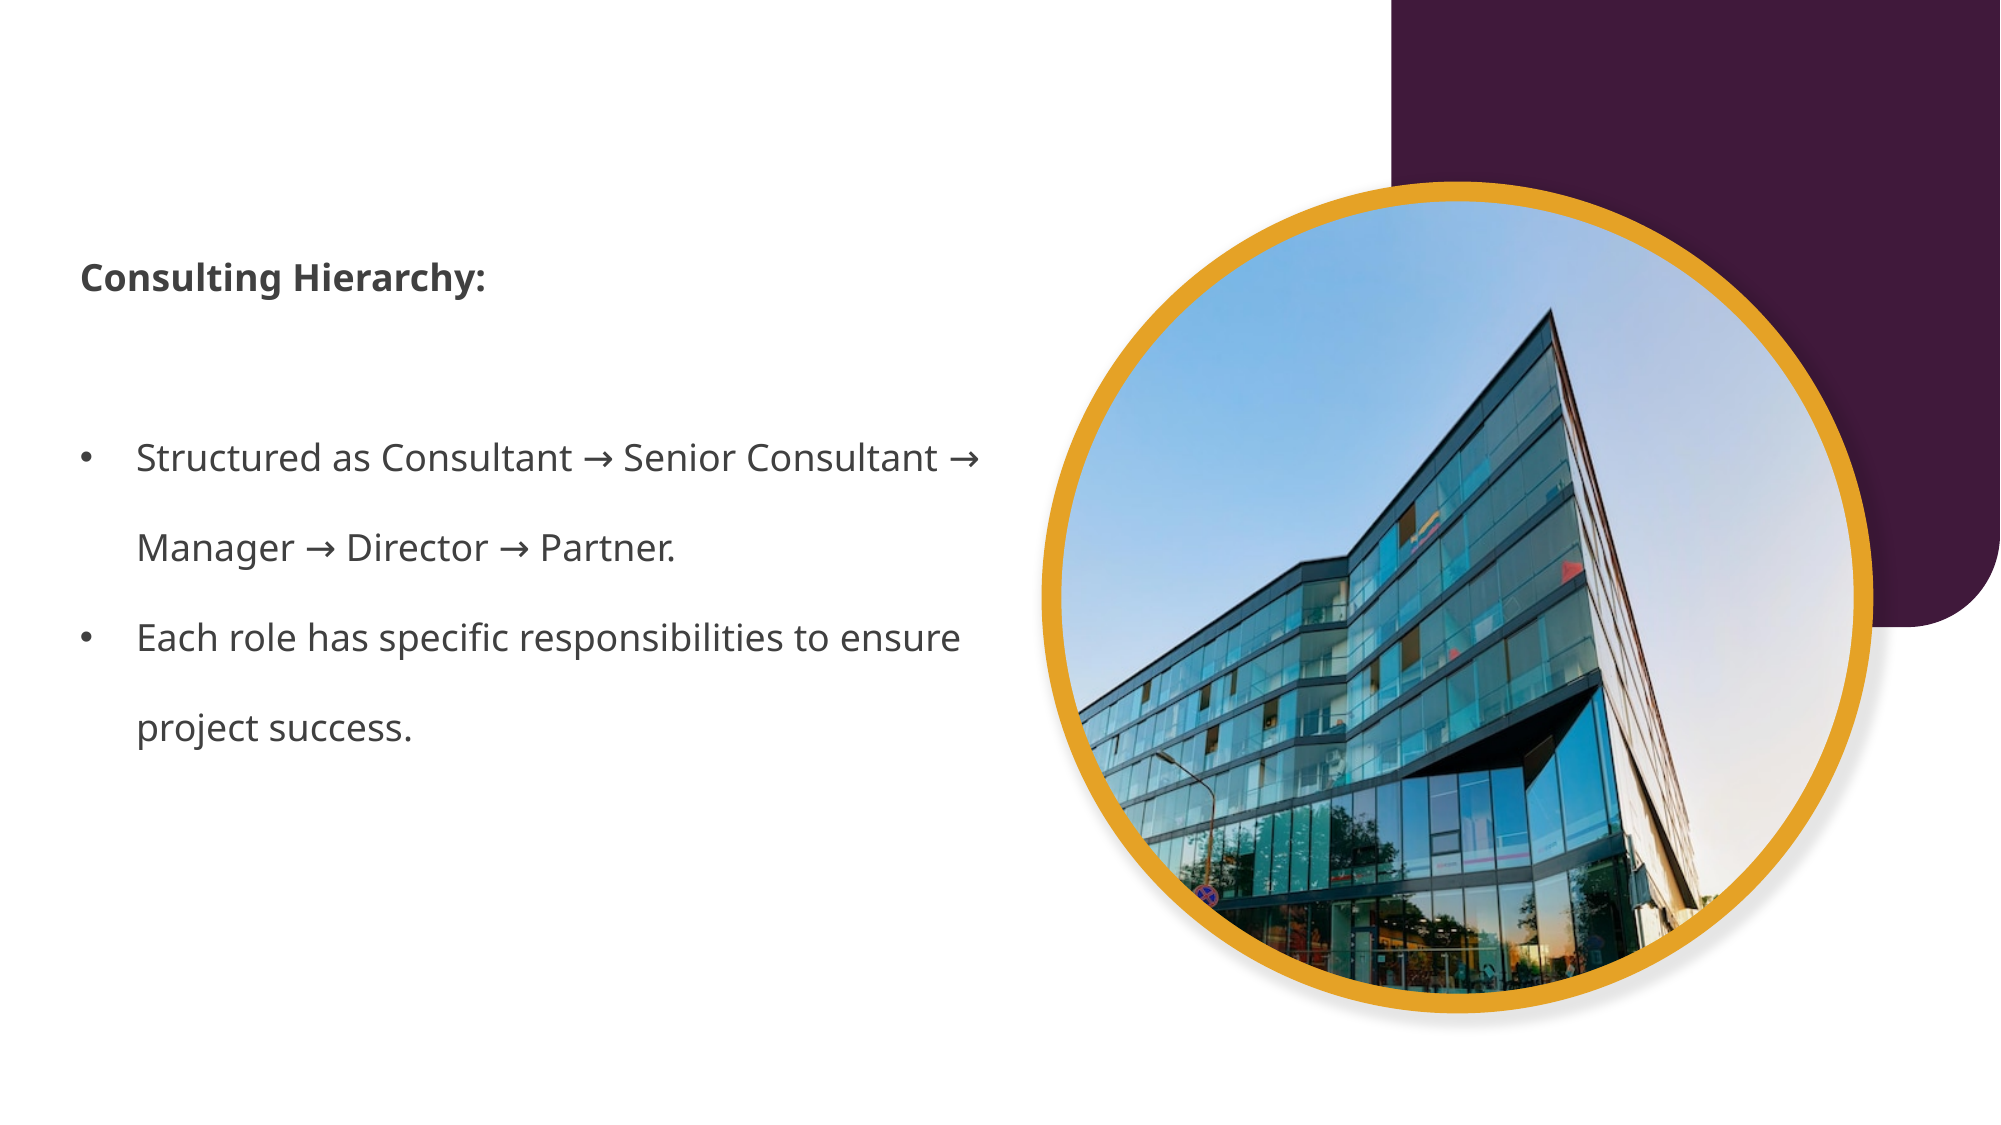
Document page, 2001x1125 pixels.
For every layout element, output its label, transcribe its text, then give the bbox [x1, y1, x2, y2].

text_box Consulting Hierarchy: Structured as Consultant → Senior Consultant → Manager → Director → Partner. Each role has specific responsibilities to ensure project success. [65, 201, 1026, 886]
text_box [1041, 0, 2000, 1014]
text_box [147, 365, 939, 561]
